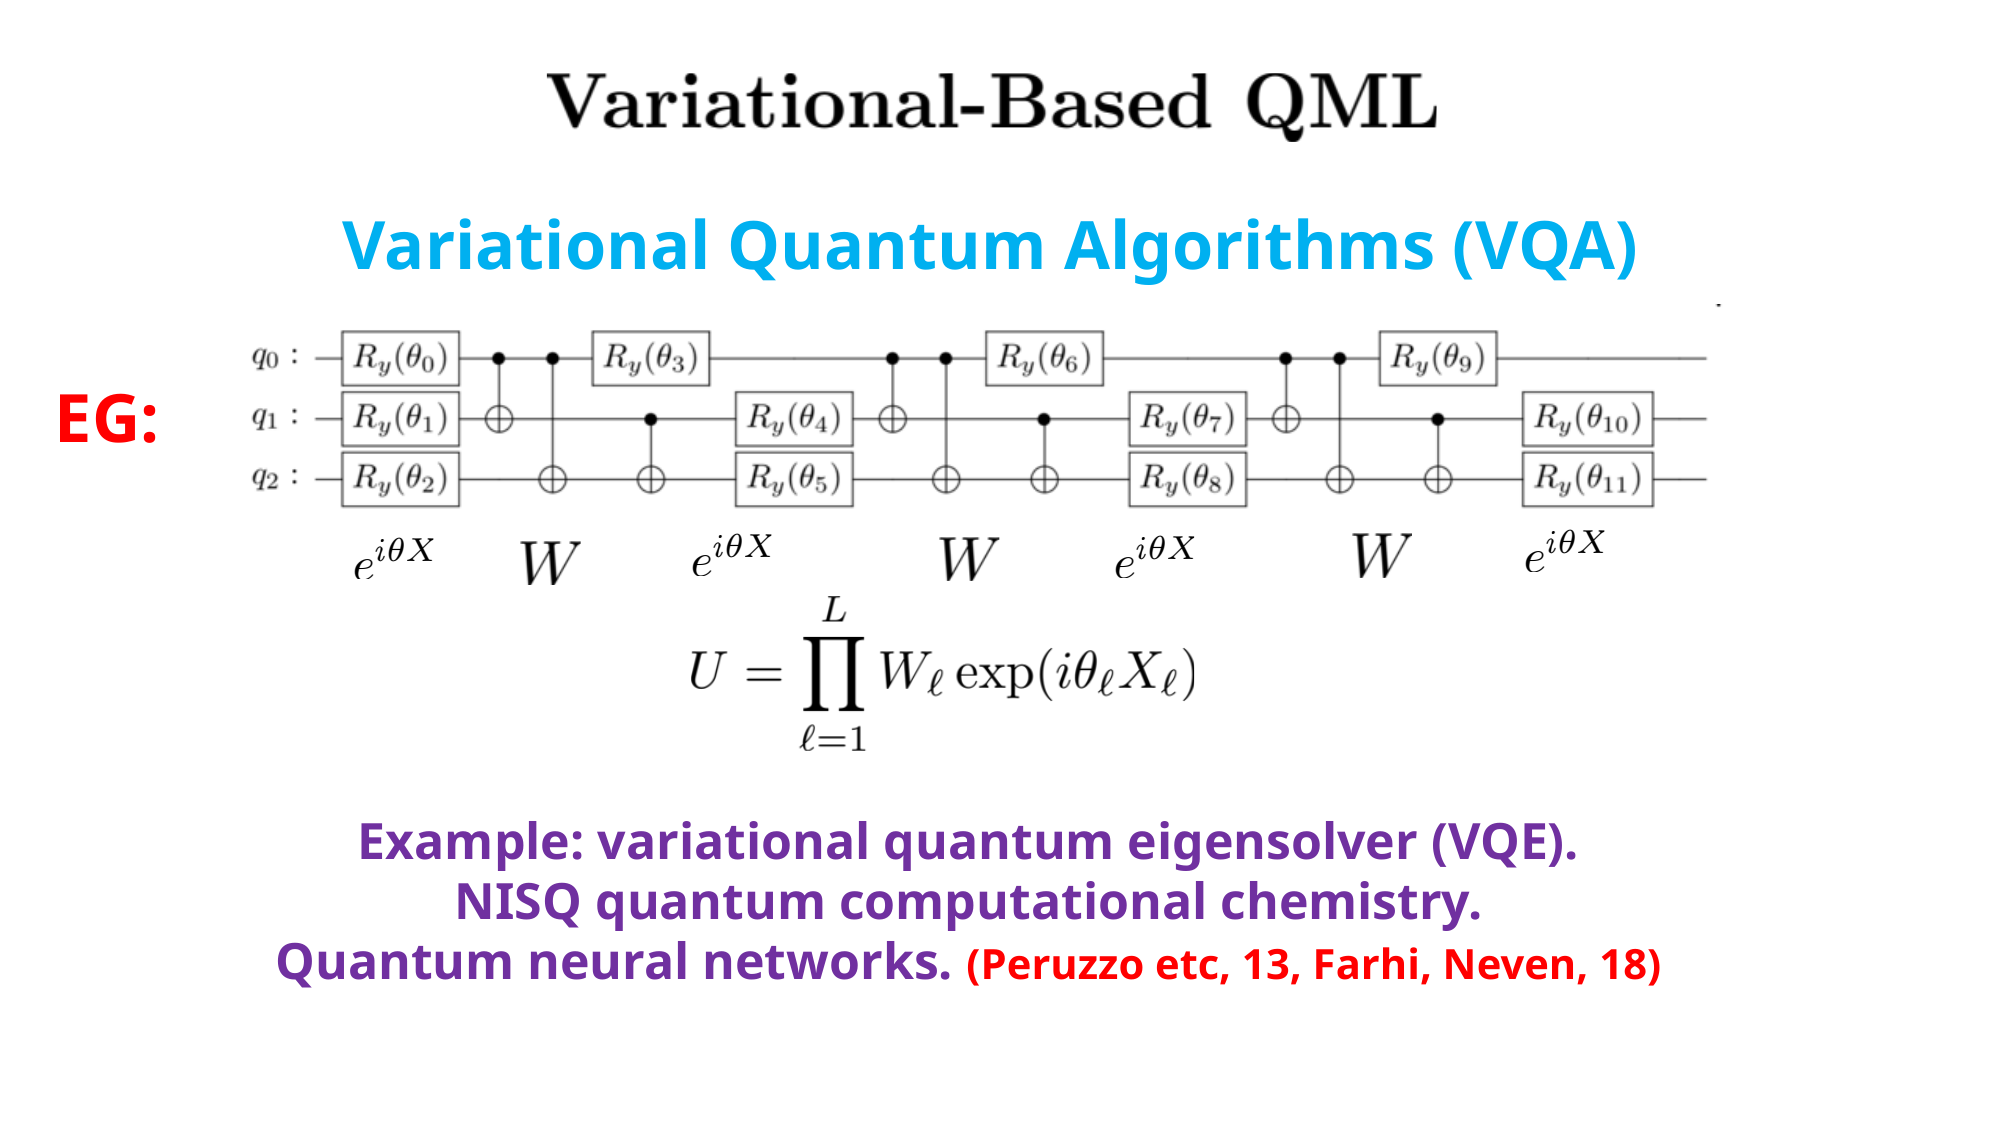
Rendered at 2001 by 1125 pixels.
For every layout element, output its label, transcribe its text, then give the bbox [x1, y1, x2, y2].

text_box EG: [39, 368, 175, 464]
picture [938, 536, 1000, 581]
picture [1113, 534, 1195, 578]
picture [546, 72, 1437, 142]
text_box Variational Quantum Algorithms (VQA) [328, 195, 1655, 290]
picture [691, 532, 772, 576]
text_box Example: variational quantum eigensolver (VQE). NISQ quantum computational chemistry. Quantum neural networks. (Peruzzo etc, 13, Farhi, Neven, 18) [113, 332, 1825, 1057]
picture [519, 540, 581, 585]
picture [1351, 532, 1412, 578]
picture [691, 595, 1195, 751]
picture [353, 536, 434, 579]
picture [241, 304, 1741, 572]
